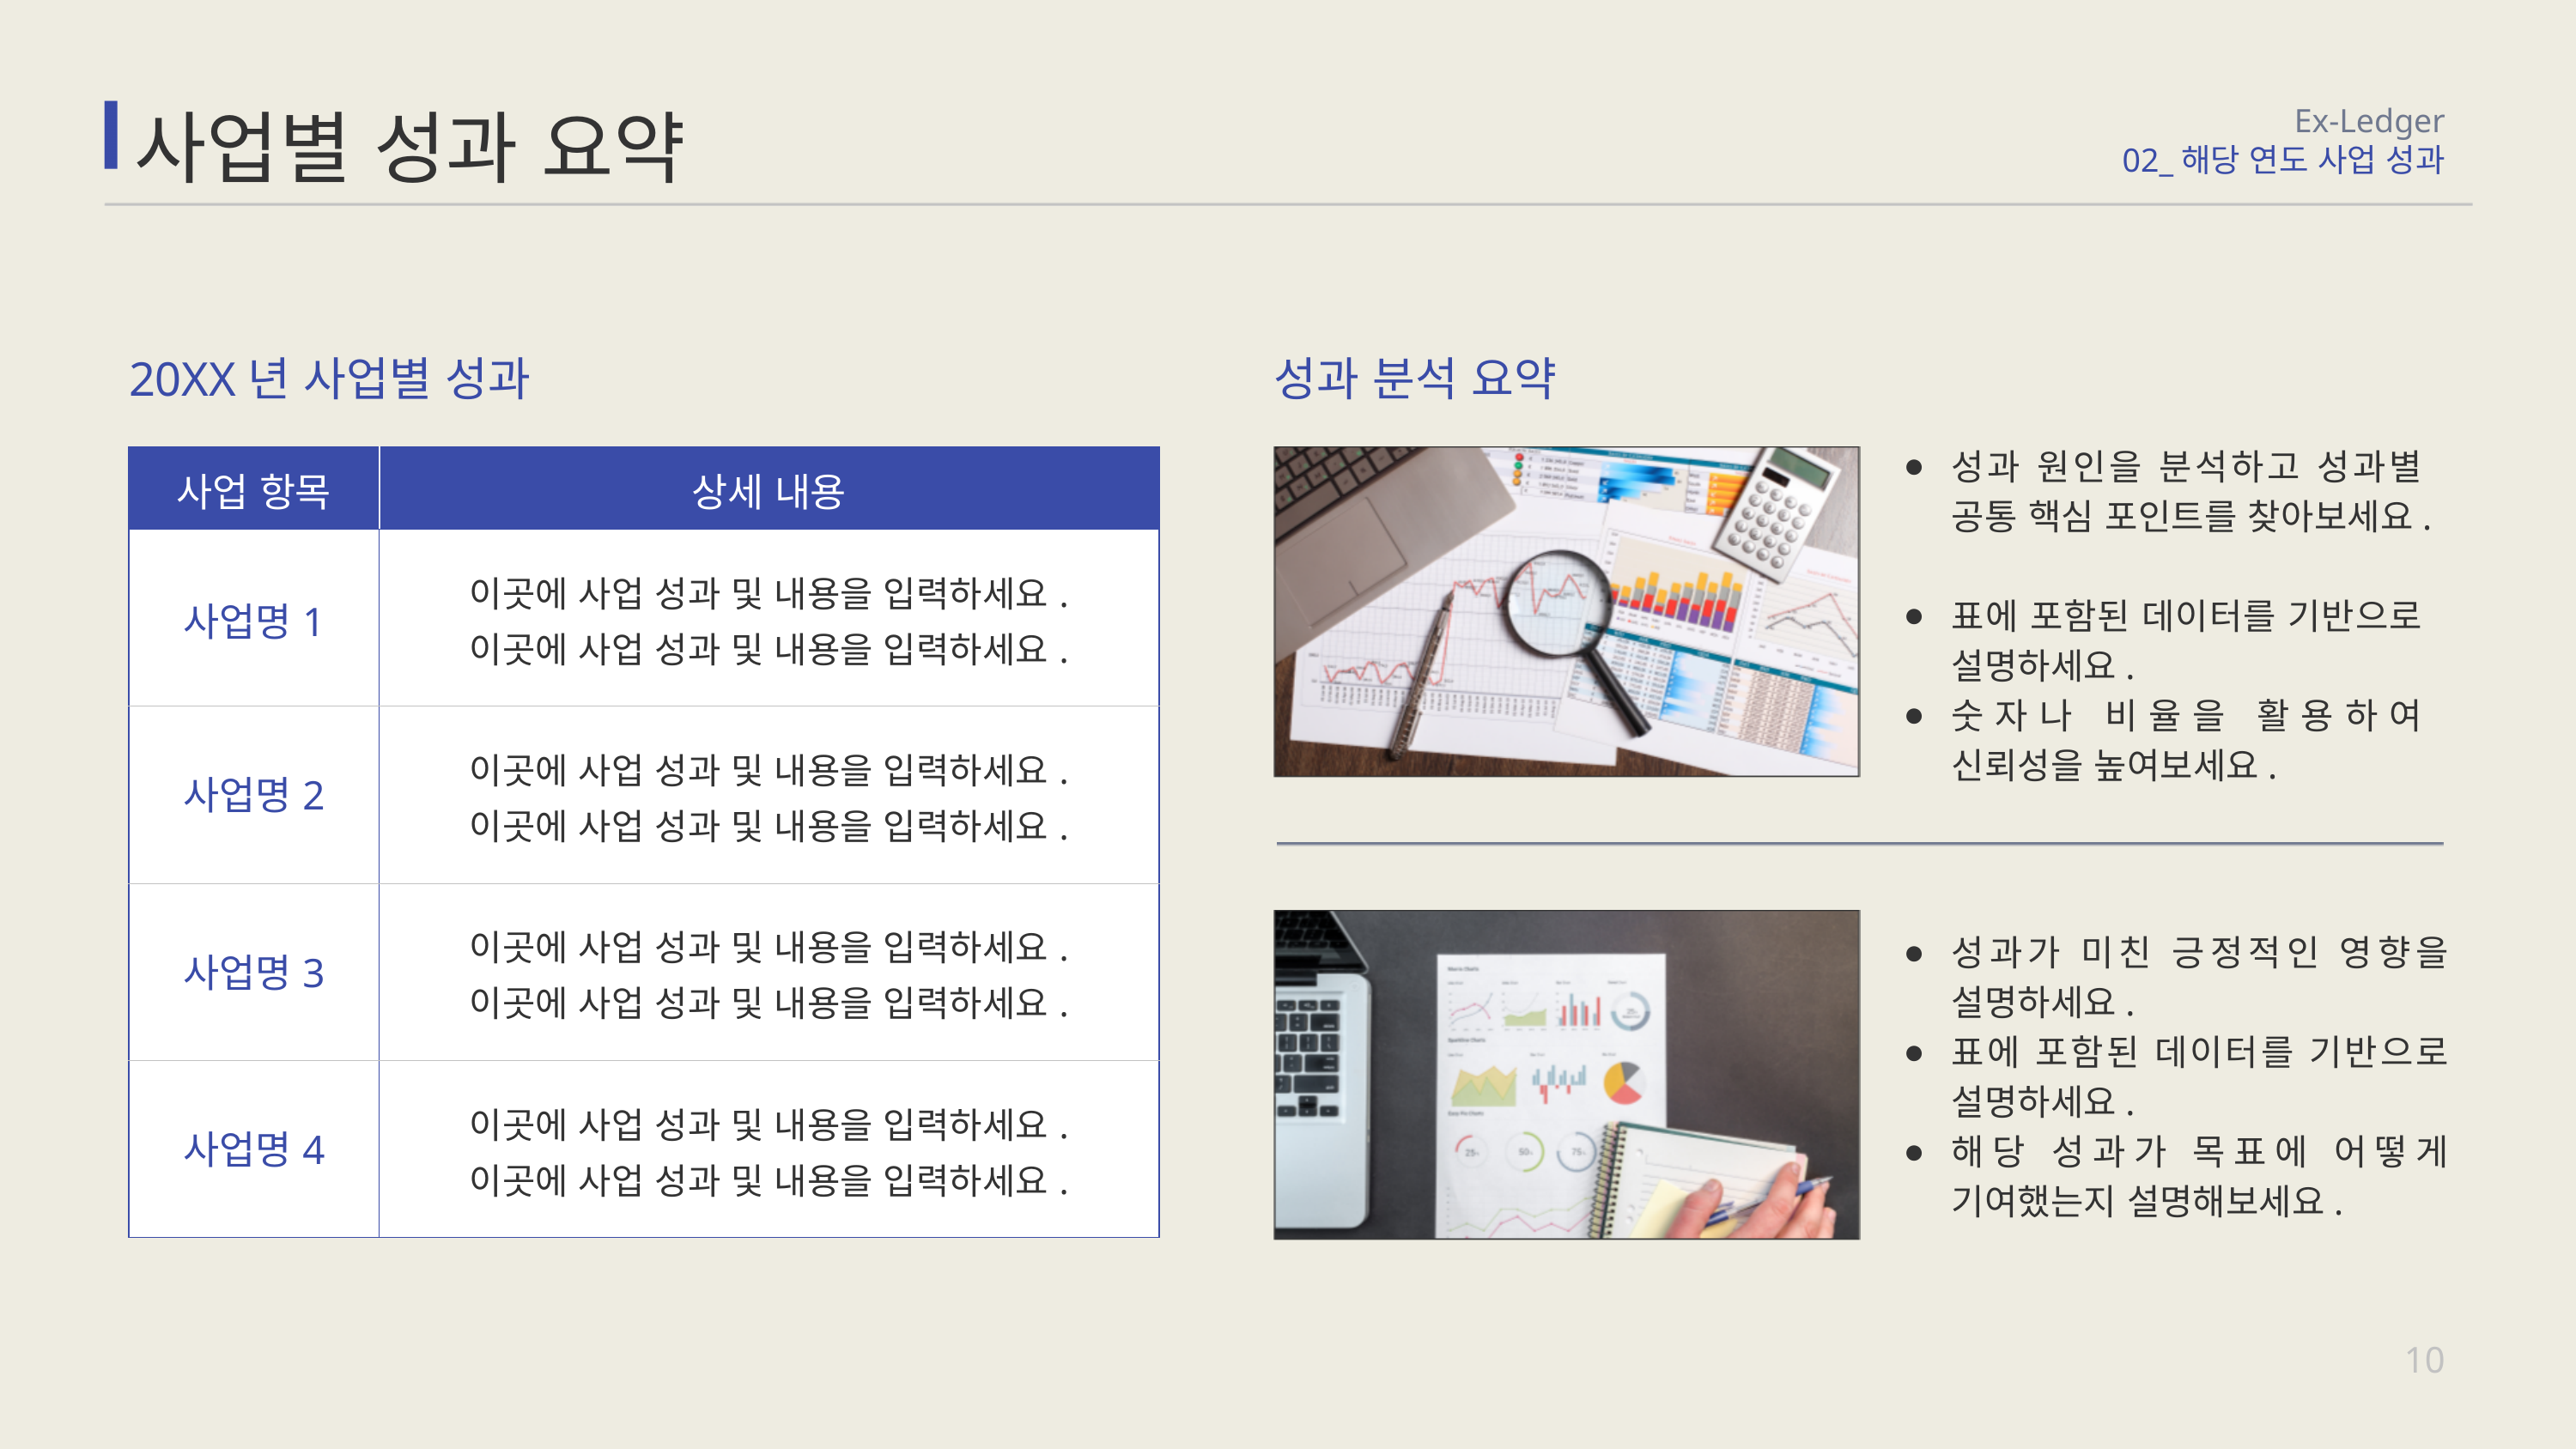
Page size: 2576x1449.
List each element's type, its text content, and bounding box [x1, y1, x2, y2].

text_box 성과 분석 요약 [1273, 336, 1636, 401]
text_box Ex-Ledger [1769, 91, 2445, 136]
table_cell 이곳에 사업 성과 및 내용을 입력하세요. 이곳에 사업 성과 및 내용을 입력하세요. [380, 884, 1158, 1060]
table_header 사업 항목 [130, 448, 379, 529]
picture [1273, 910, 1861, 1241]
picture [103, 202, 2473, 206]
text_box 20XX년 사업별 성과 [129, 336, 533, 401]
table_cell 이곳에 사업 성과 및 내용을 입력하세요. 이곳에 사업 성과 및 내용을 입력하세요. [380, 706, 1158, 883]
picture [76, 101, 145, 168]
text_box 성과가 미친 긍정적인 영향을 설명하세요. 표에 포함된 데이터를 기반으로 설명하세요. 해당 성과가 목표에 어떻게 기여했는지 설명해보세요. [1903, 922, 2450, 1223]
table_cell 사업명1 [130, 530, 379, 706]
table_cell 이곳에 사업 성과 및 내용을 입력하세요. 이곳에 사업 성과 및 내용을 입력하세요. [380, 1061, 1158, 1237]
picture [1277, 841, 2445, 846]
text_box 10 [2348, 1326, 2445, 1378]
table_cell 사업명4 [130, 1061, 379, 1237]
text_box 02_해당 연도 사업 성과 [1985, 130, 2445, 176]
table_header 상세 내용 [380, 448, 1158, 529]
table_cell 이곳에 사업 성과 및 내용을 입력하세요. 이곳에 사업 성과 및 내용을 입력하세요. [380, 530, 1158, 706]
table_cell 사업명2 [130, 706, 379, 883]
table_cell 사업명3 [130, 884, 379, 1060]
text_box 사업별 성과 요약 [134, 75, 734, 186]
picture [1273, 446, 1861, 779]
text_box 성과 원인을 분석하고 성과별 공통 핵심 포인트를 찾아보세요. 표에 포함된 데이터를 기반으로 설명하세요. 숫자나 비율을 활용하여 신뢰성을 높여보세요. [1903, 461, 2422, 762]
